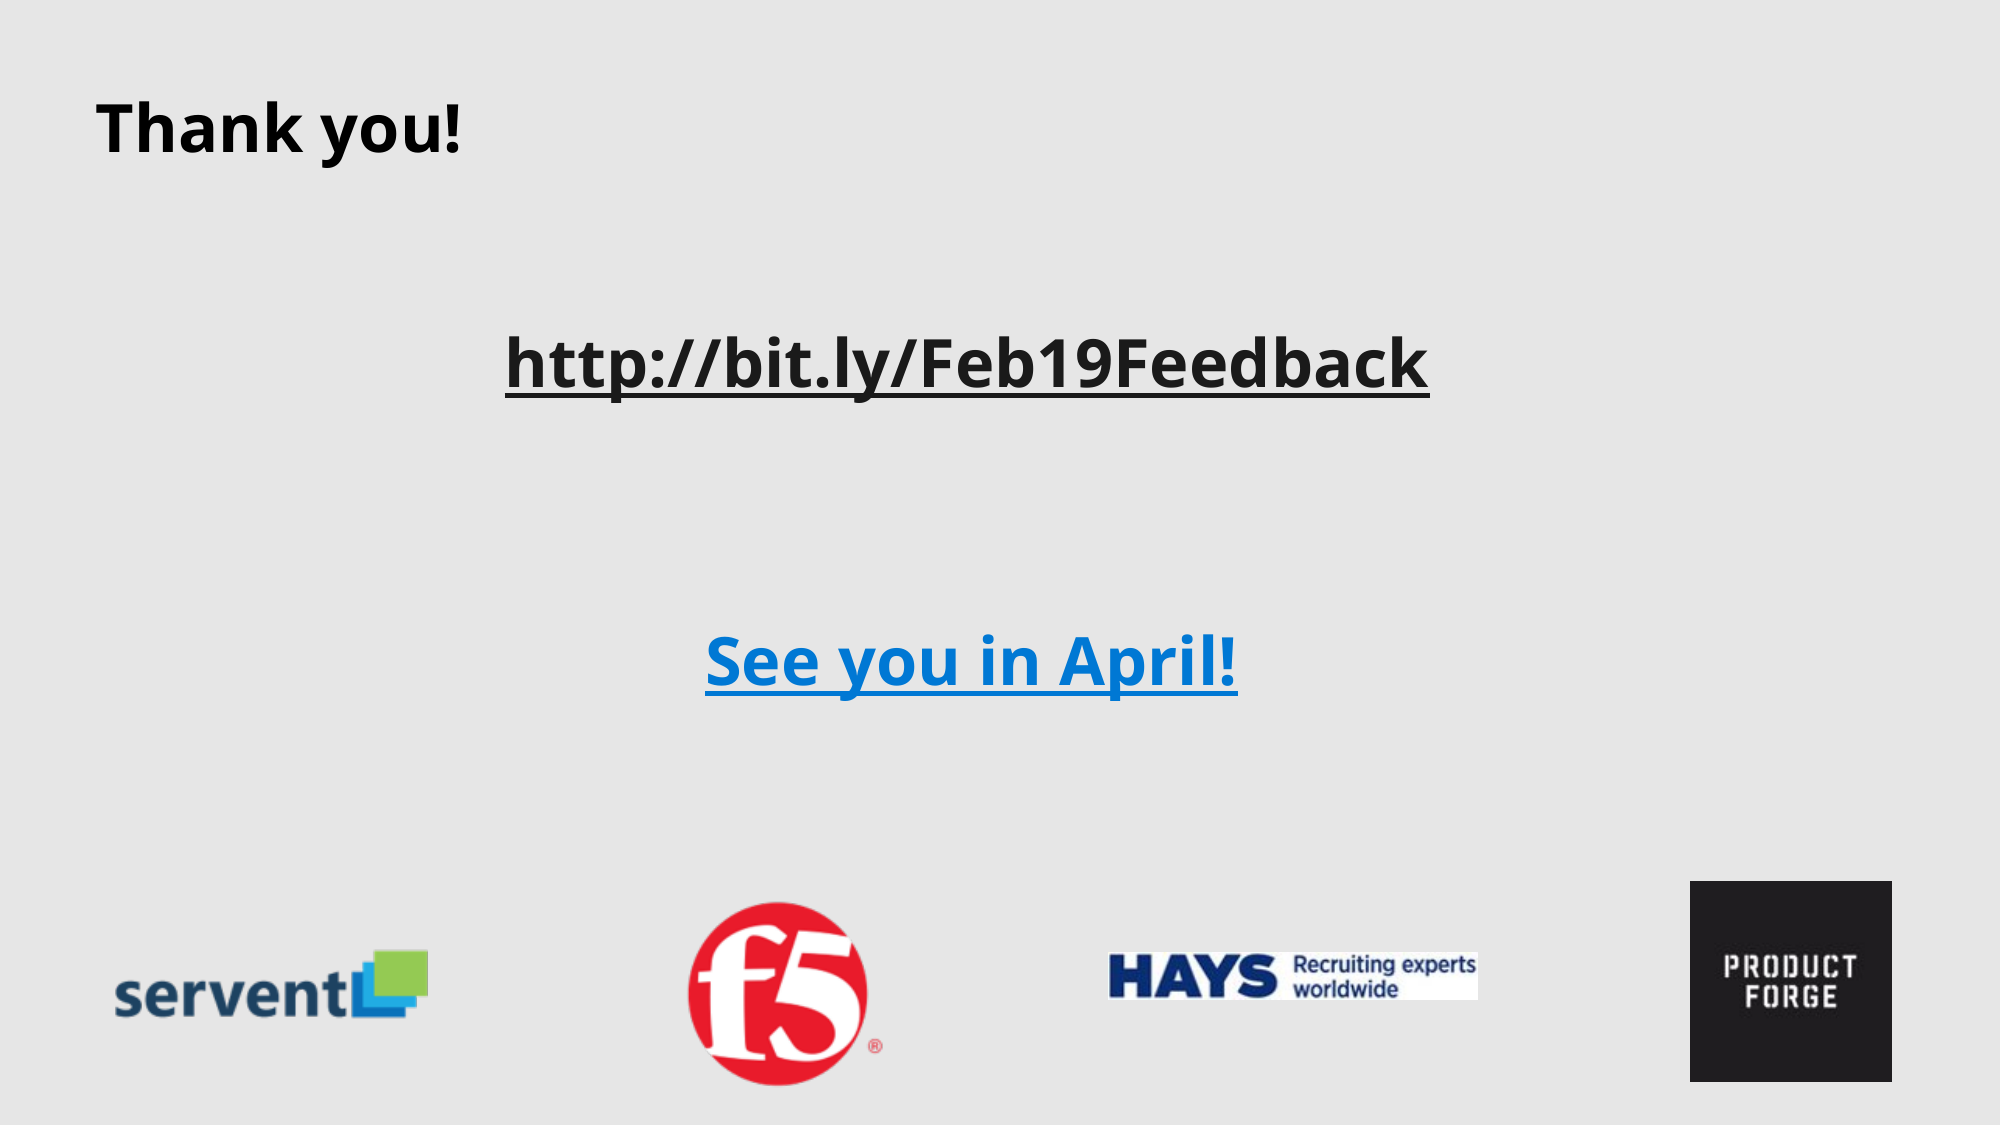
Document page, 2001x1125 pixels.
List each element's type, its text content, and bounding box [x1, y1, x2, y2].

picture [114, 947, 431, 1020]
picture [1690, 881, 1893, 1082]
text_box See you in April! [705, 619, 1706, 700]
picture [1108, 952, 1478, 1001]
title Thank you! [95, 75, 1856, 167]
picture [664, 882, 903, 1100]
text_box http://bit.ly/Feb19Feedback [504, 321, 1505, 402]
